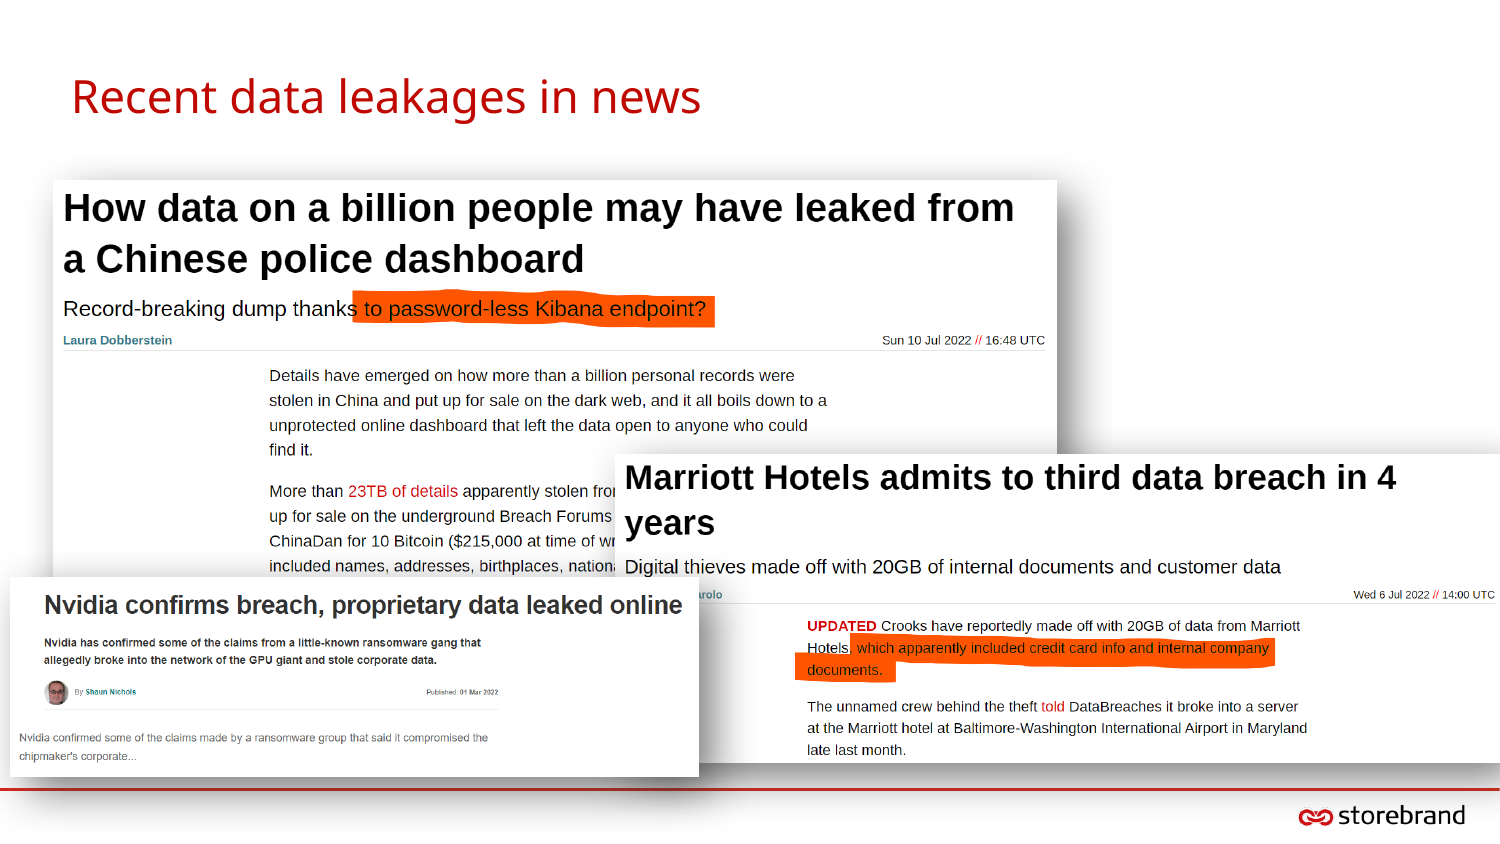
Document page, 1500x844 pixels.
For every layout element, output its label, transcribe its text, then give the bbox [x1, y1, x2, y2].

title Recent data leakages in news [70, 67, 1430, 167]
picture [1297, 804, 1465, 830]
picture [10, 180, 1500, 777]
